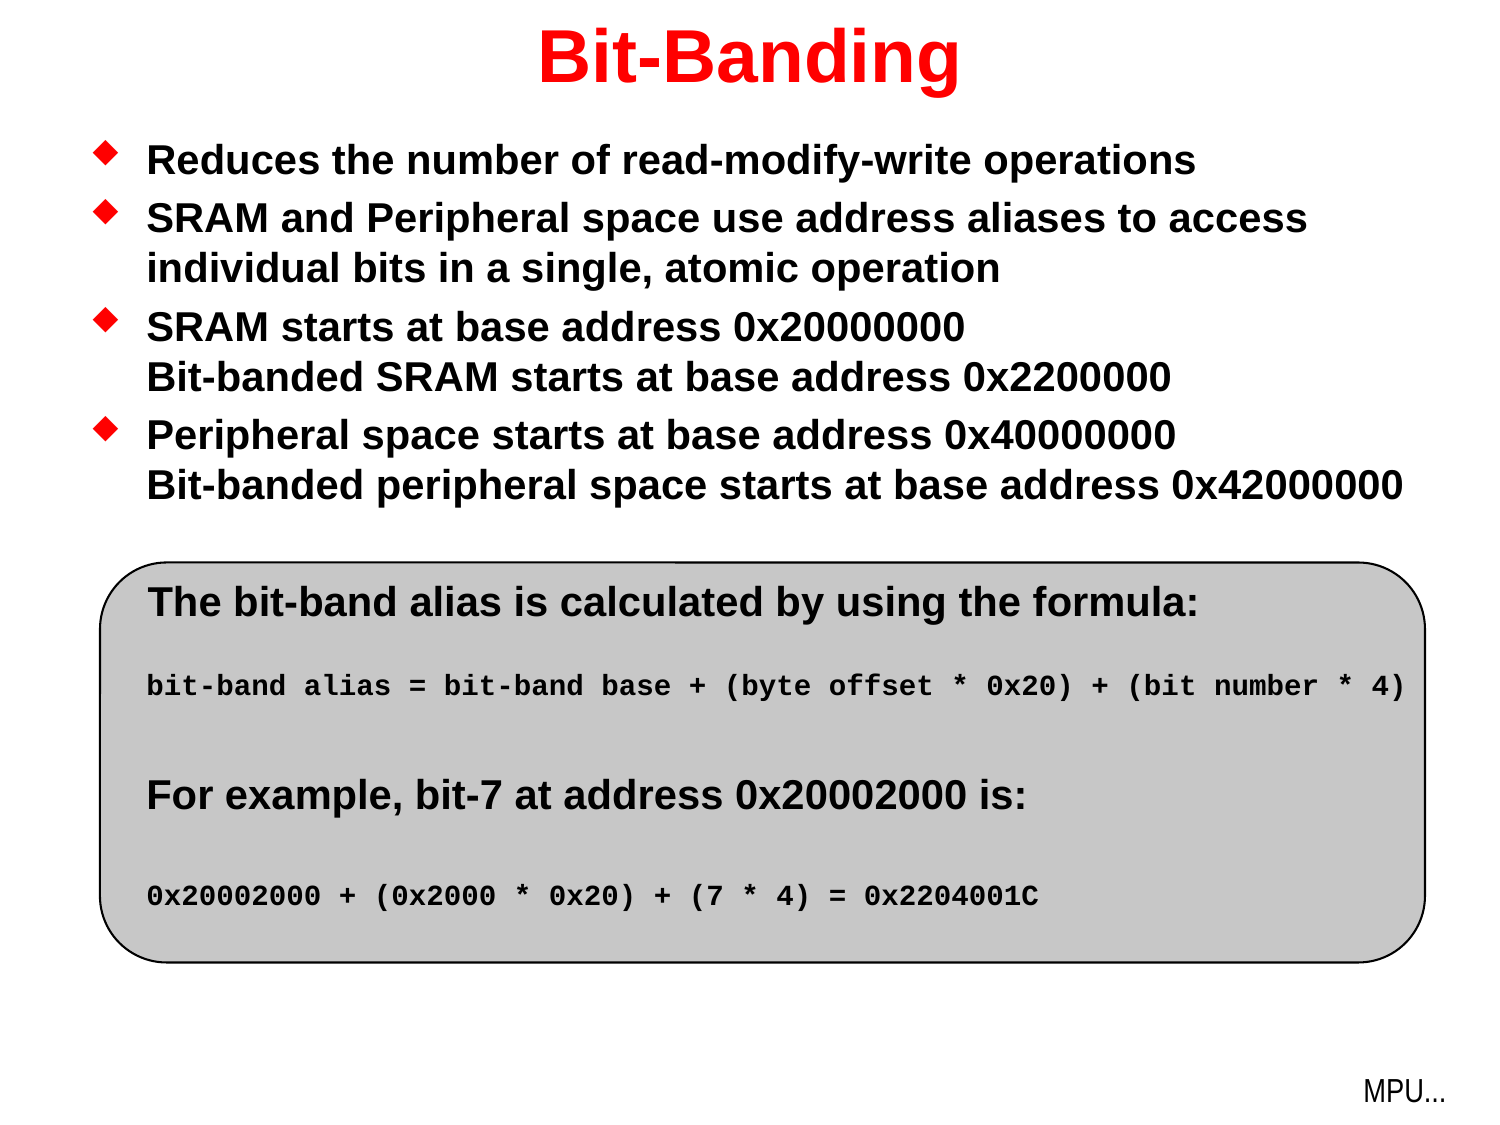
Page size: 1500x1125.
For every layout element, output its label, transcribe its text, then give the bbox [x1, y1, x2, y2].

list Reduces the number of read-modify-write operations SRAM and Peripheral space use address aliases to access individual bits in a single, atomic operation SRAM starts at base address 0x20000000 Bit-banded SRAM starts at base address 0x2200000 Peripheral space starts at base address 0x40000000 Bit-banded peripheral space starts at base address 0x42000000 The bit-band alias is calculated by using the formula: bit-band alias = bit-band base + (byte offset * 0x20) + (bit number * 4) For example, bit-7 at address 0x20002000 is: 0x20002000 + (0x2000 * 0x20) + (7 * 4) = 0x2204001C [75, 125, 1425, 1038]
text_box MPU... [1363, 1076, 1447, 1109]
title Bit-Banding [0, 0, 1500, 122]
